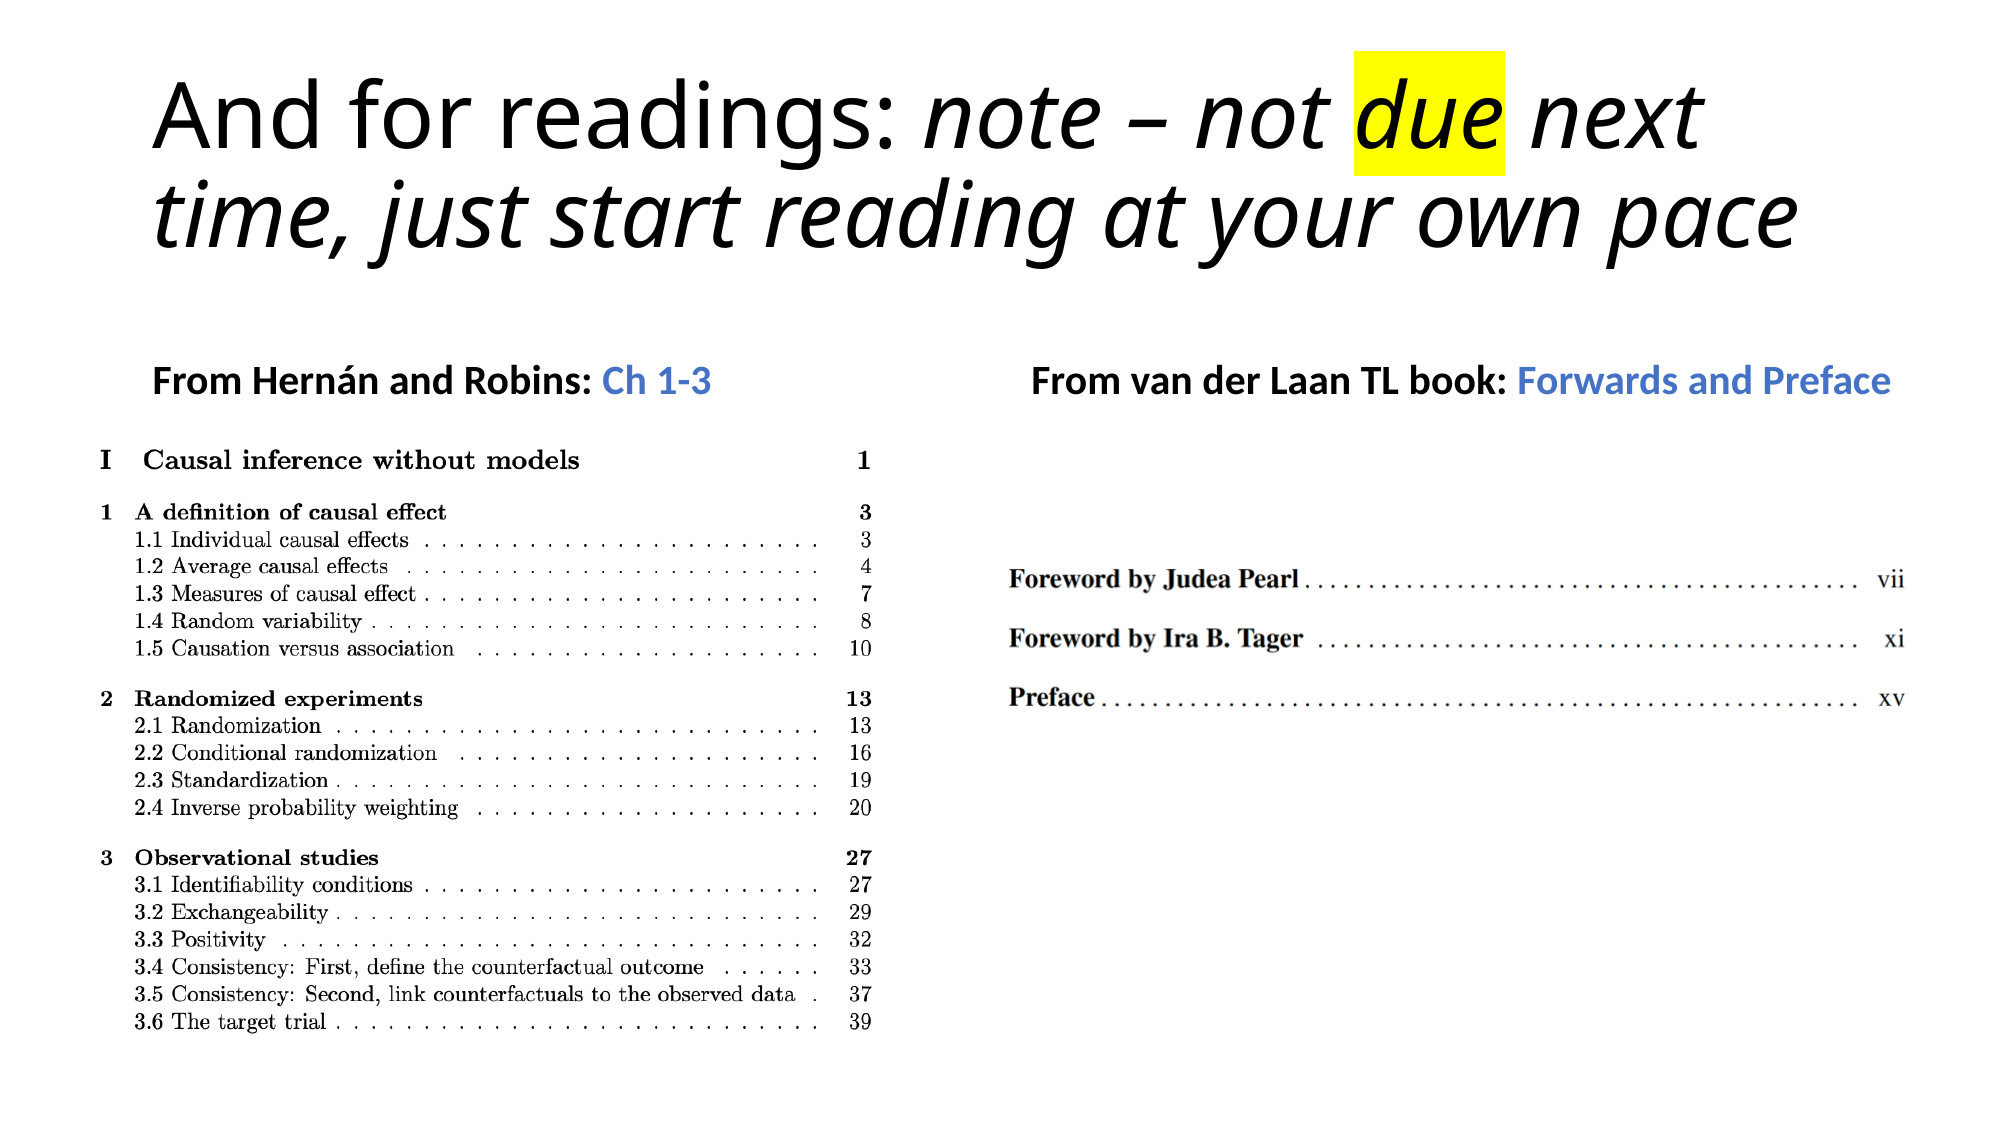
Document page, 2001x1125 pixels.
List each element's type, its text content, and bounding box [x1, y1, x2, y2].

list From Hernán and Robins: Ch 1-3 [137, 275, 984, 411]
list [80, 436, 904, 1042]
list From van der Laan TL book: Forwards and Preface [1016, 275, 1982, 411]
title And for readings: note – not due next time, just start reading at your own pace [137, 59, 1863, 278]
picture [997, 546, 1940, 732]
